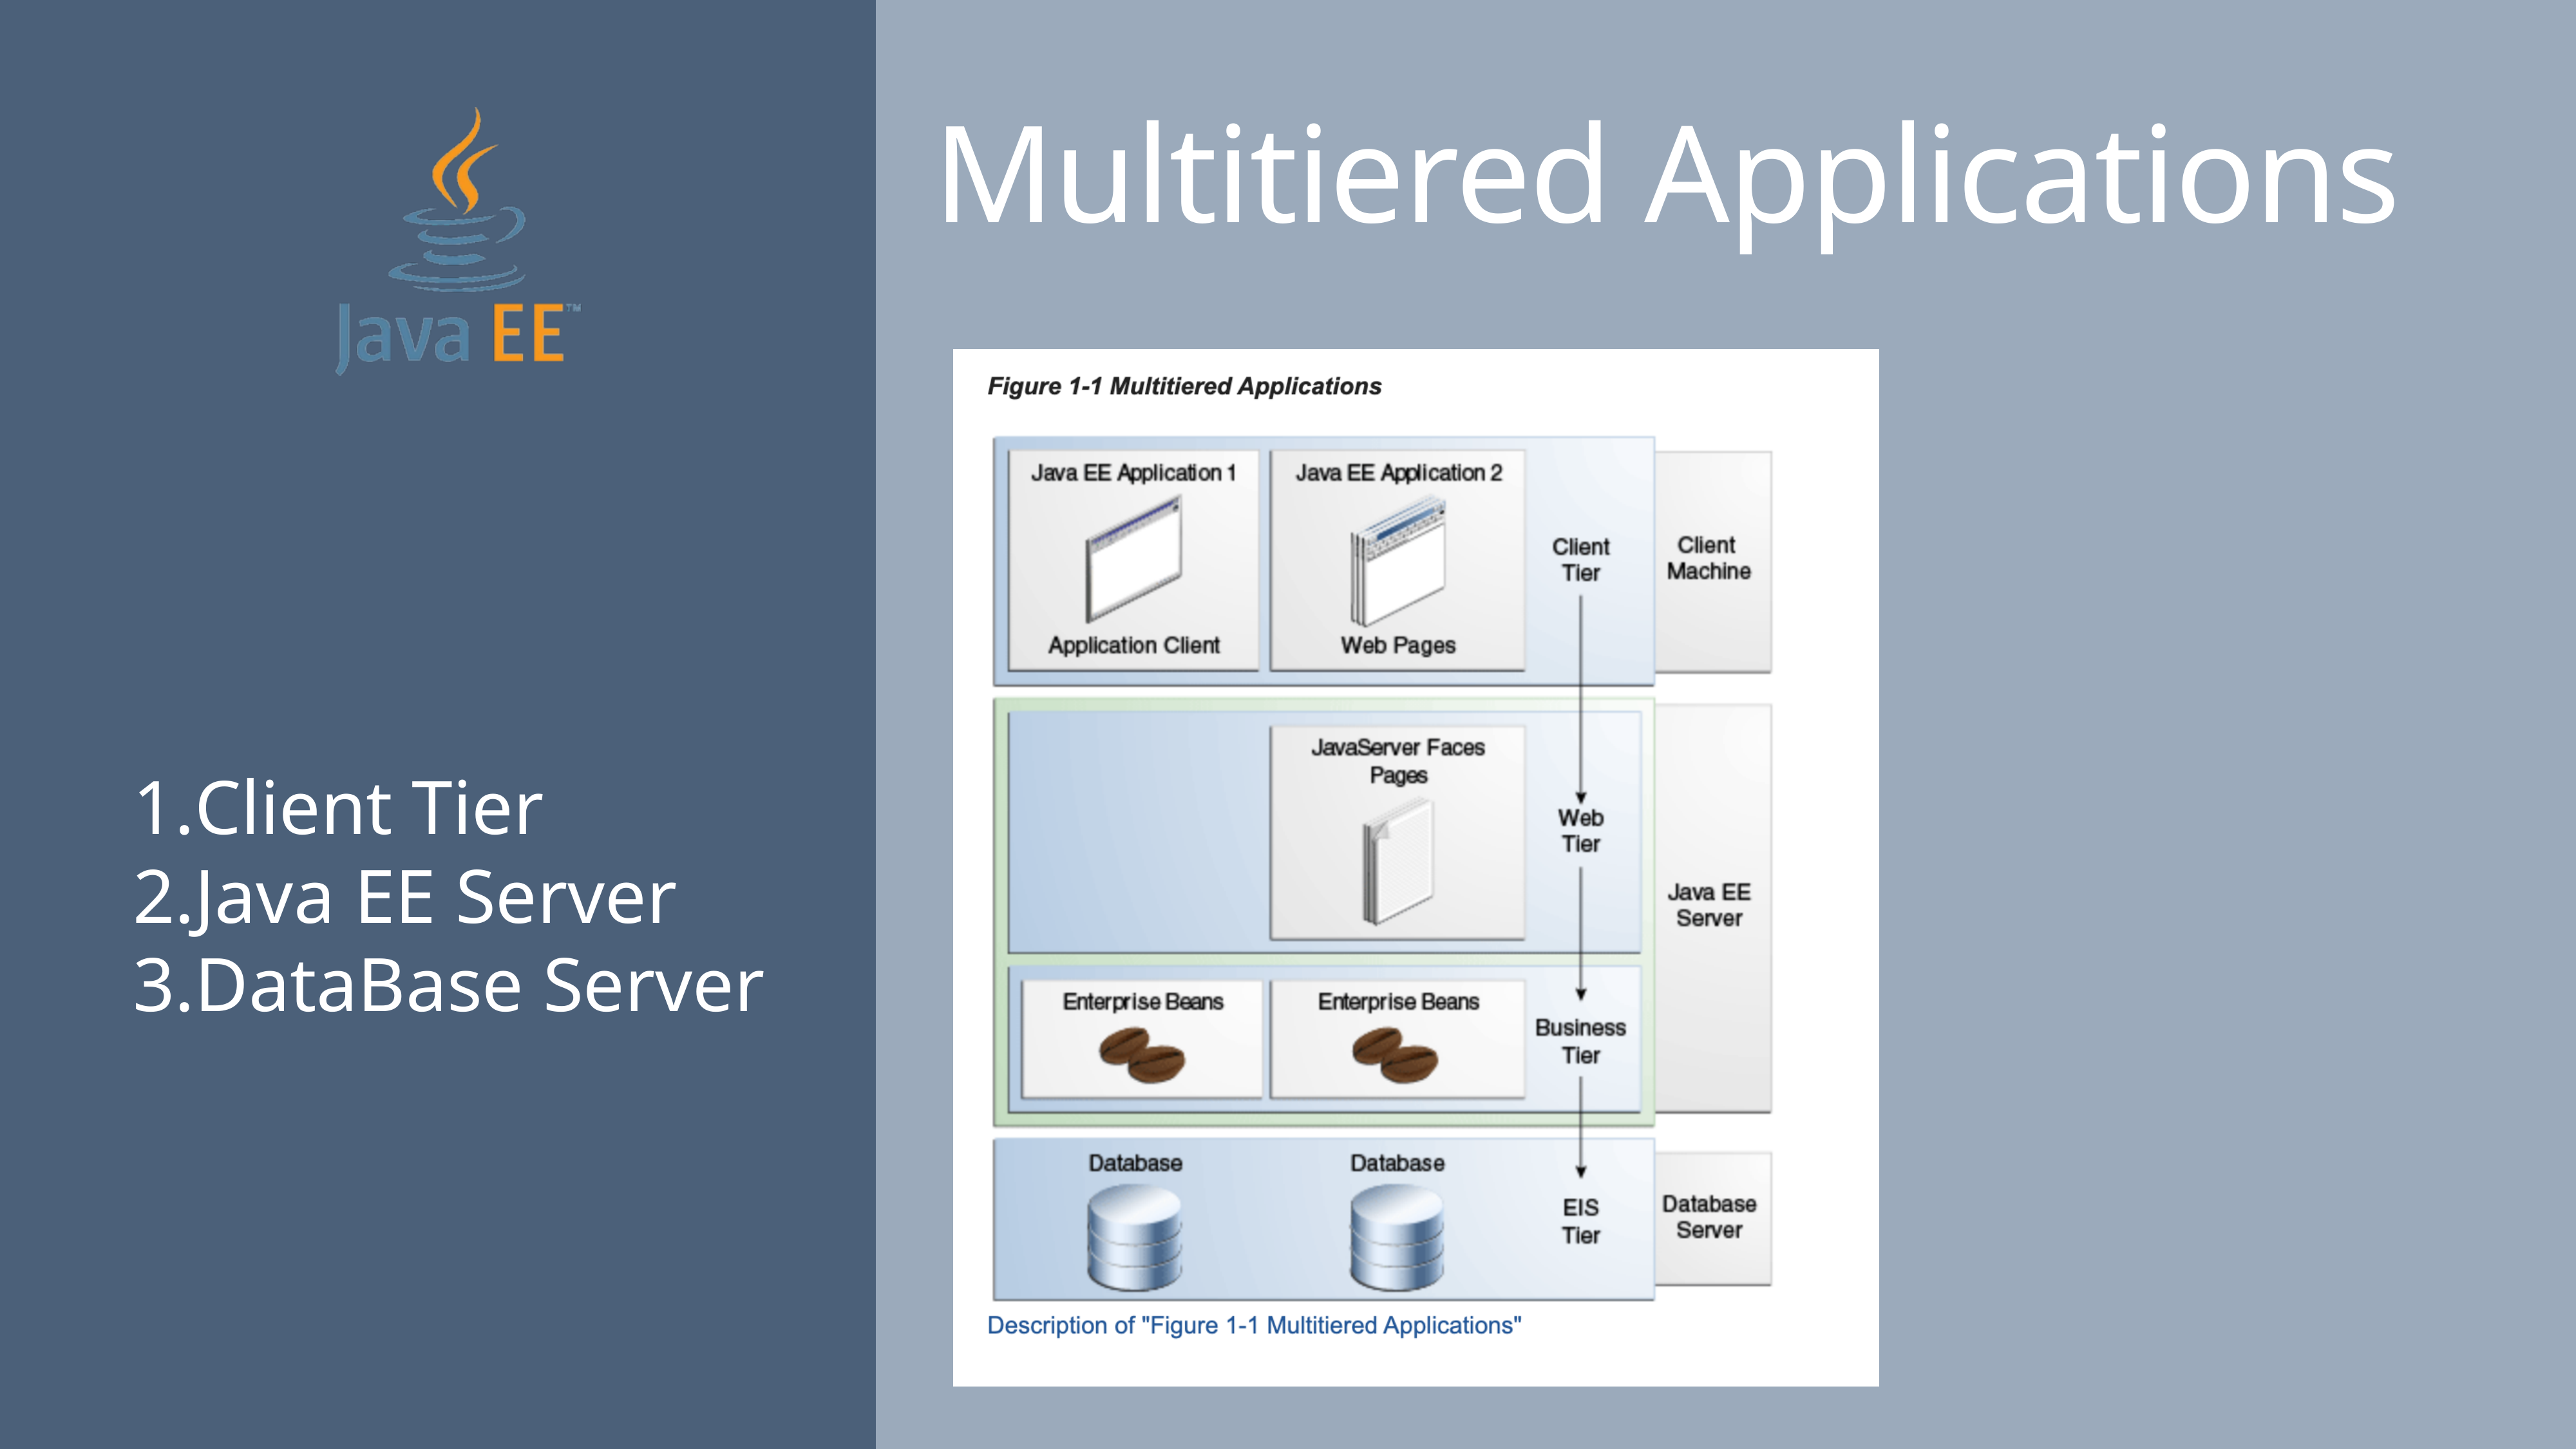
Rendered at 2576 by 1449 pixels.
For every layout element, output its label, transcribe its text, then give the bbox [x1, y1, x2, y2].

text_box Multitiered Applications [928, 101, 2503, 257]
picture [952, 349, 1879, 1387]
picture [323, 107, 592, 376]
list Client Tier Java EE Server DataBase Server [127, 755, 858, 1325]
